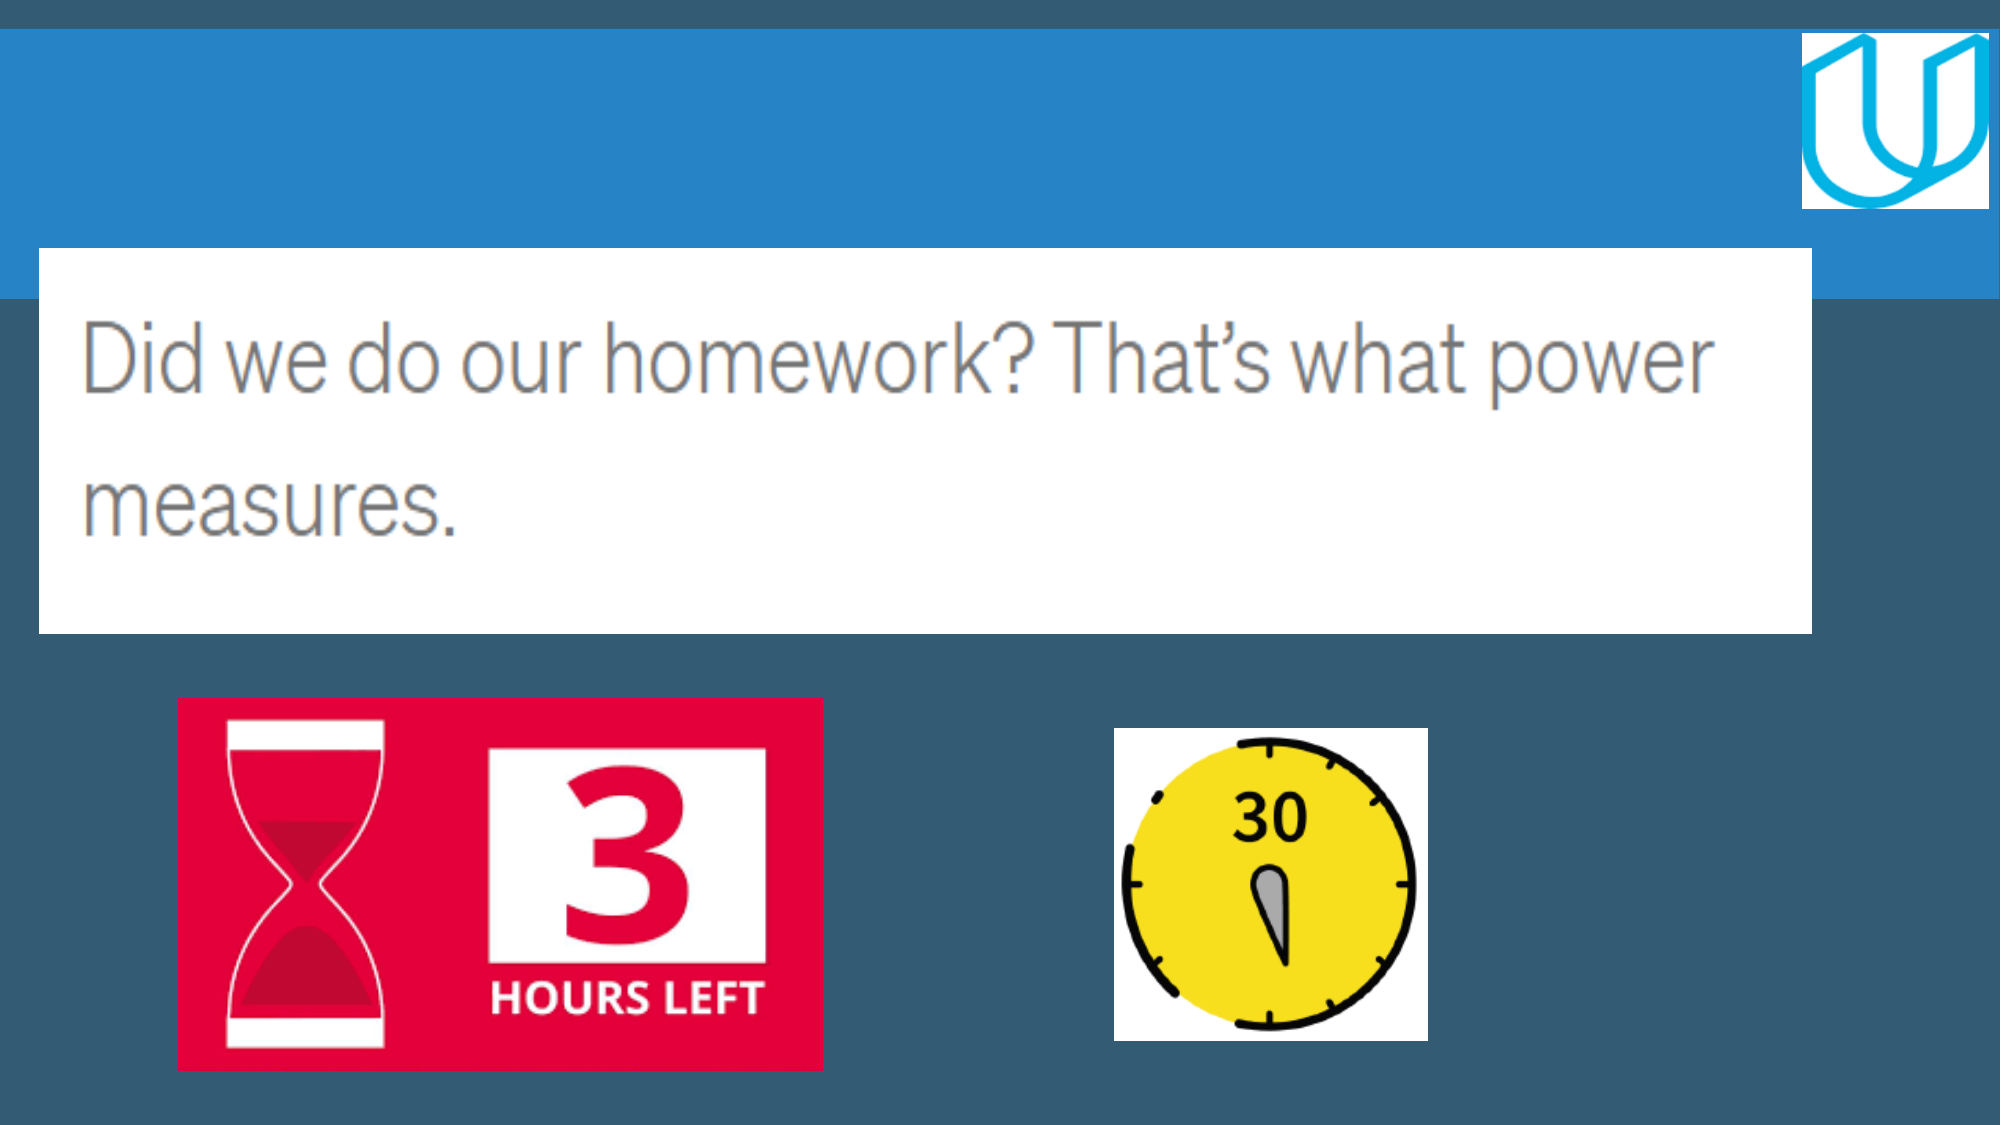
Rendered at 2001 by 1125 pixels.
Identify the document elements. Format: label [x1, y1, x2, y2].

picture [1802, 149, 1866, 209]
picture [1876, 124, 1989, 209]
picture [1114, 728, 1428, 1041]
picture [38, 247, 1812, 634]
picture [178, 697, 823, 1072]
picture [1933, 47, 1974, 167]
picture [1802, 33, 1989, 167]
picture [1816, 47, 1912, 197]
